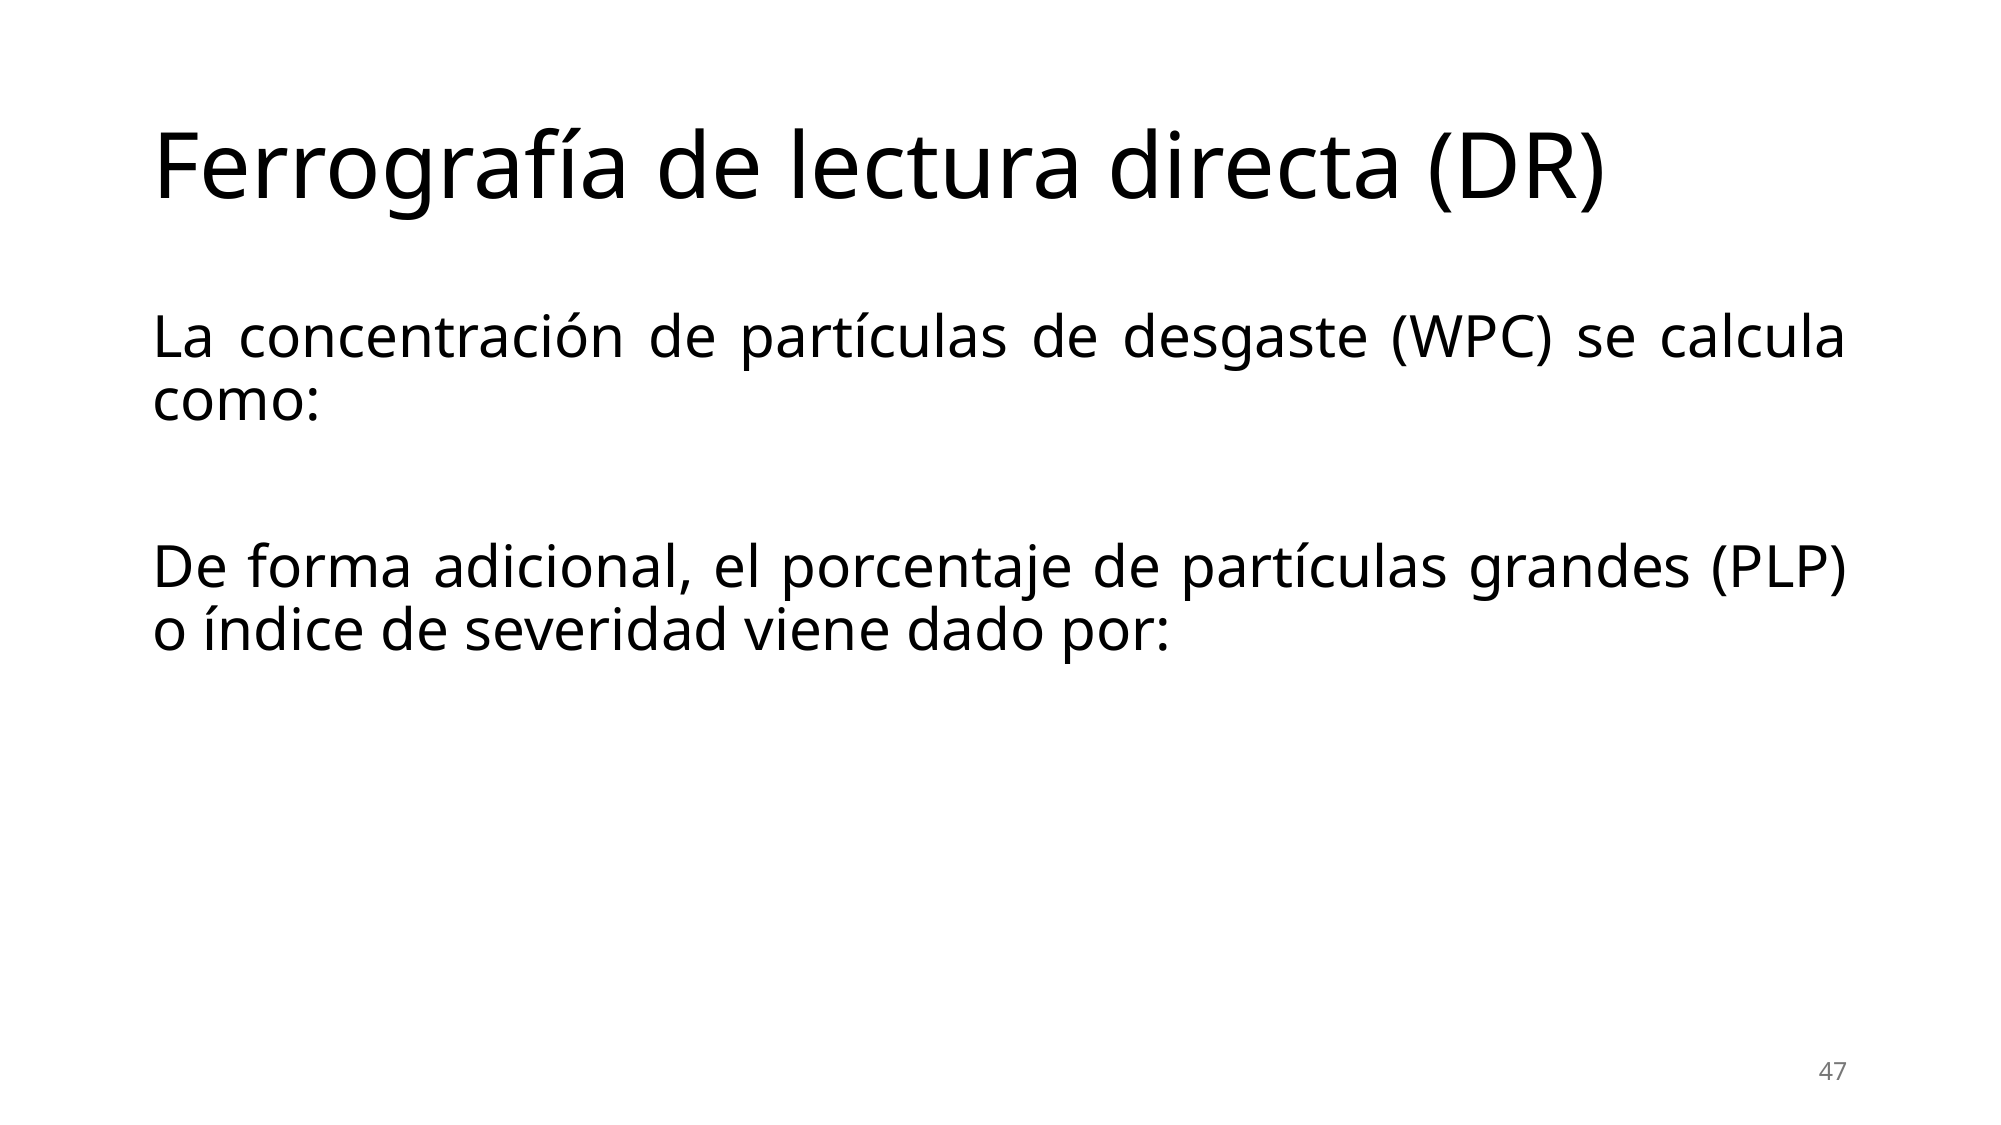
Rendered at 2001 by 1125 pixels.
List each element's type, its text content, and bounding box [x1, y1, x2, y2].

slide_number 47 [1412, 1042, 1863, 1103]
title Ferrografía de lectura directa (DR) [137, 59, 1863, 278]
